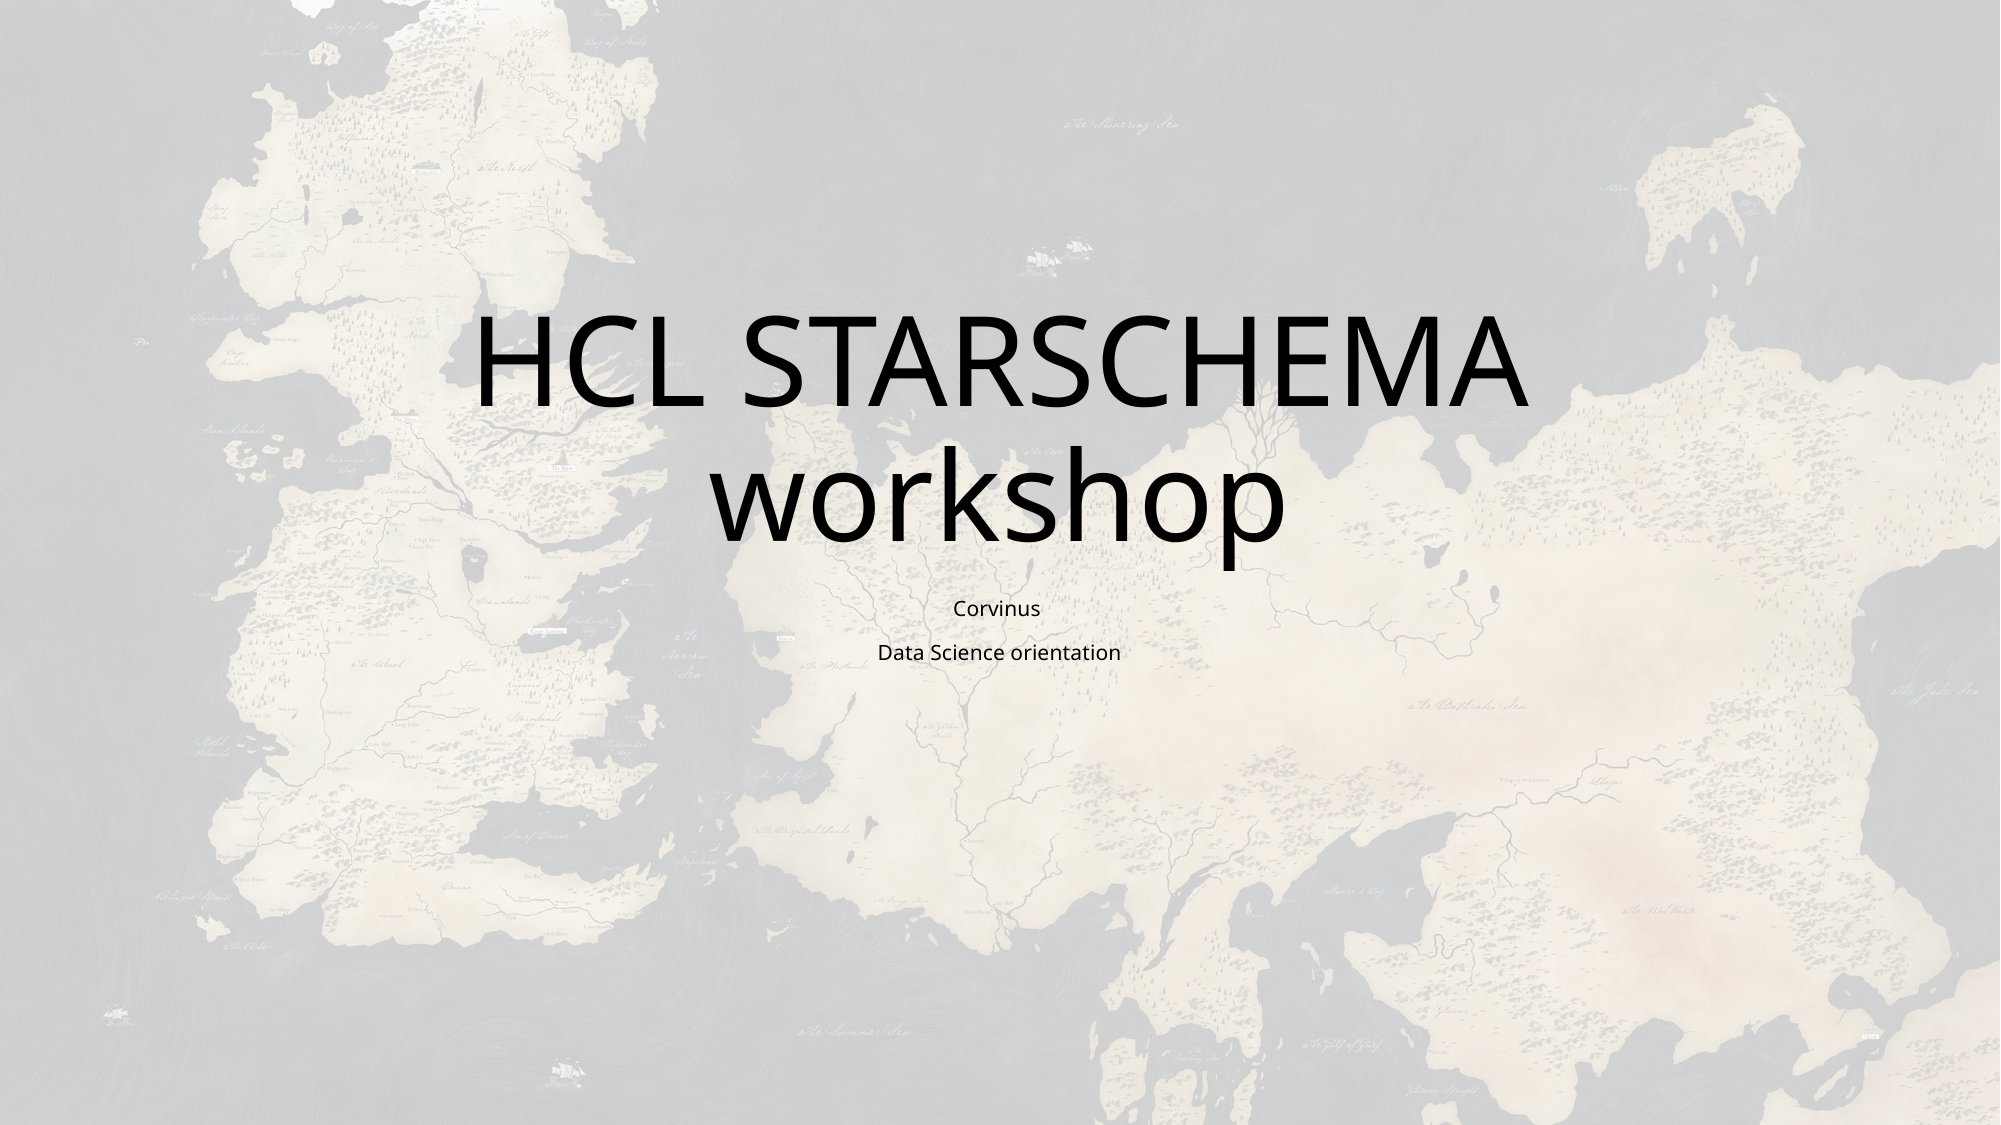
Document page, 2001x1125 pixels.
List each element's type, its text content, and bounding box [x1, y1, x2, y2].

subtitle Corvinus Data Science orientation [249, 590, 1750, 863]
title HCL STARSCHEMA workshop [249, 184, 1750, 576]
